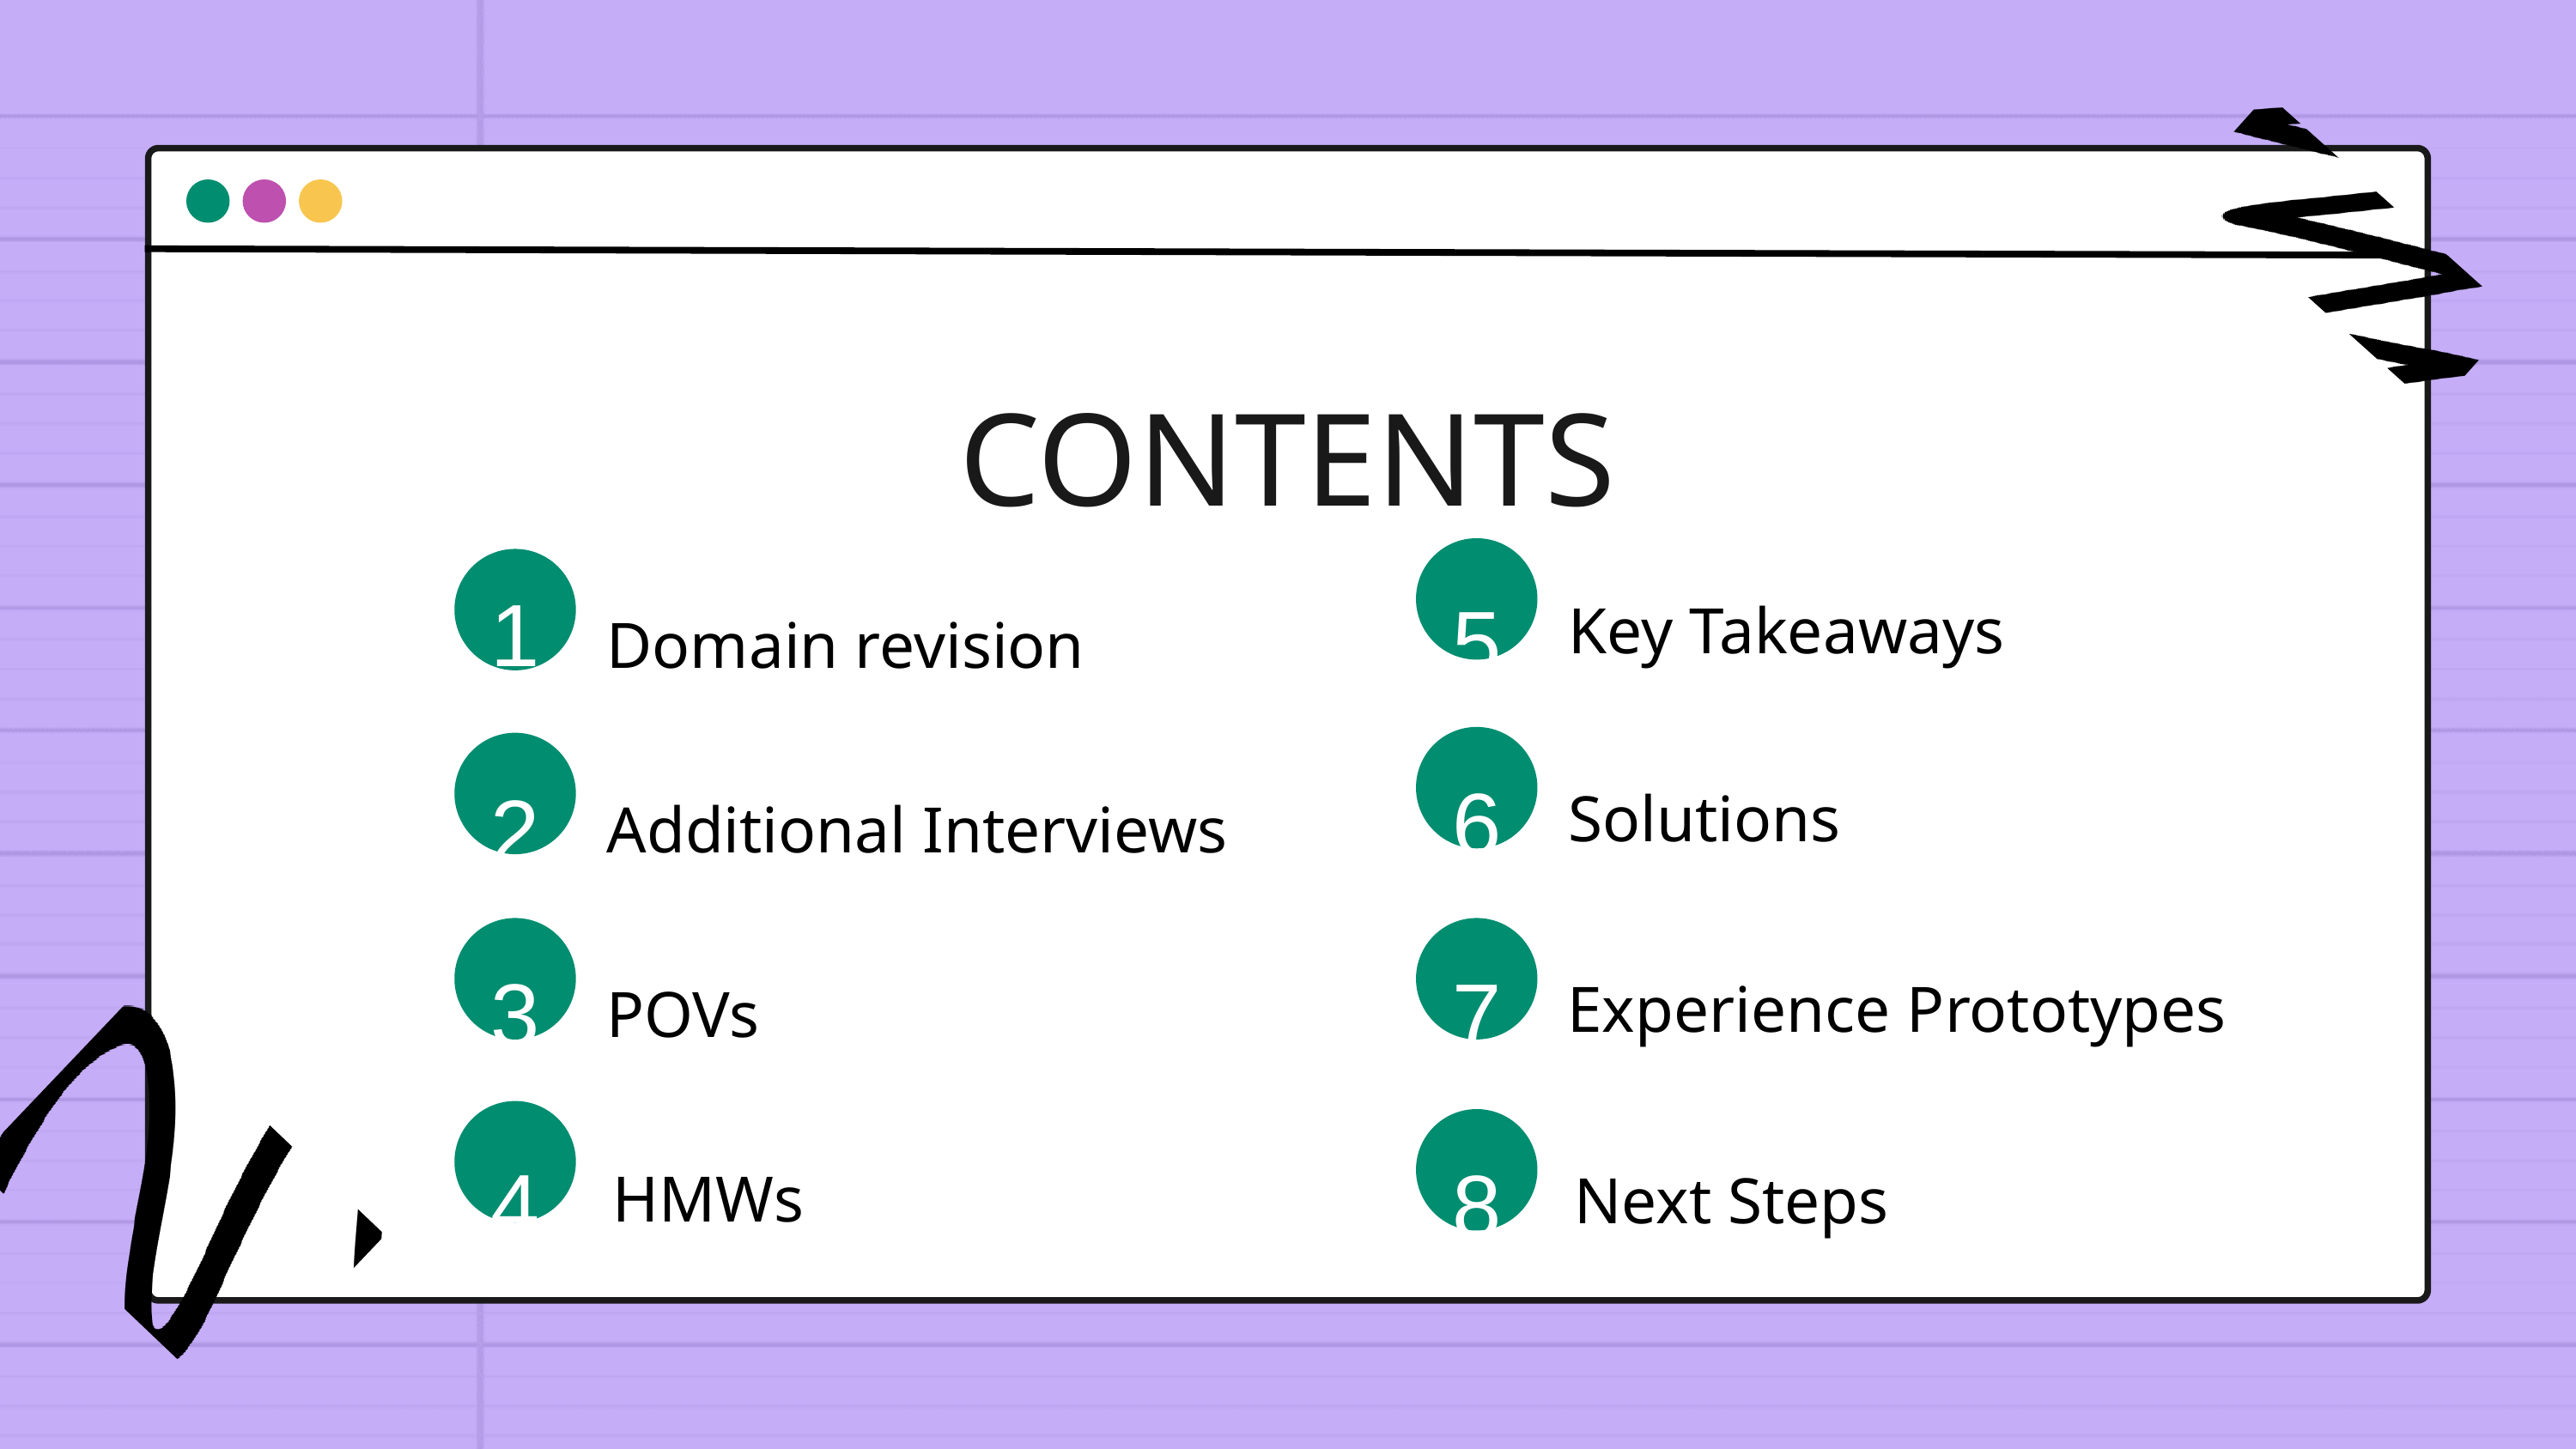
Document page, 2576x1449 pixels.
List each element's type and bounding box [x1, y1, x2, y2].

text_box [2433, 242, 2518, 410]
text_box [0, 995, 313, 1404]
text_box [1415, 1106, 1538, 1231]
text_box [185, 179, 343, 223]
text_box [453, 1100, 576, 1223]
text_box [1415, 915, 1538, 1040]
text_box [144, 264, 2432, 1304]
text_box [1415, 724, 1538, 849]
text_box [453, 915, 576, 1040]
text_box [453, 536, 576, 671]
text_box [0, 0, 2576, 1449]
text_box [453, 731, 576, 855]
text_box [1415, 537, 1538, 660]
text_box [144, 144, 2432, 248]
text_box [2224, 94, 2322, 142]
text_box [144, 248, 2432, 256]
